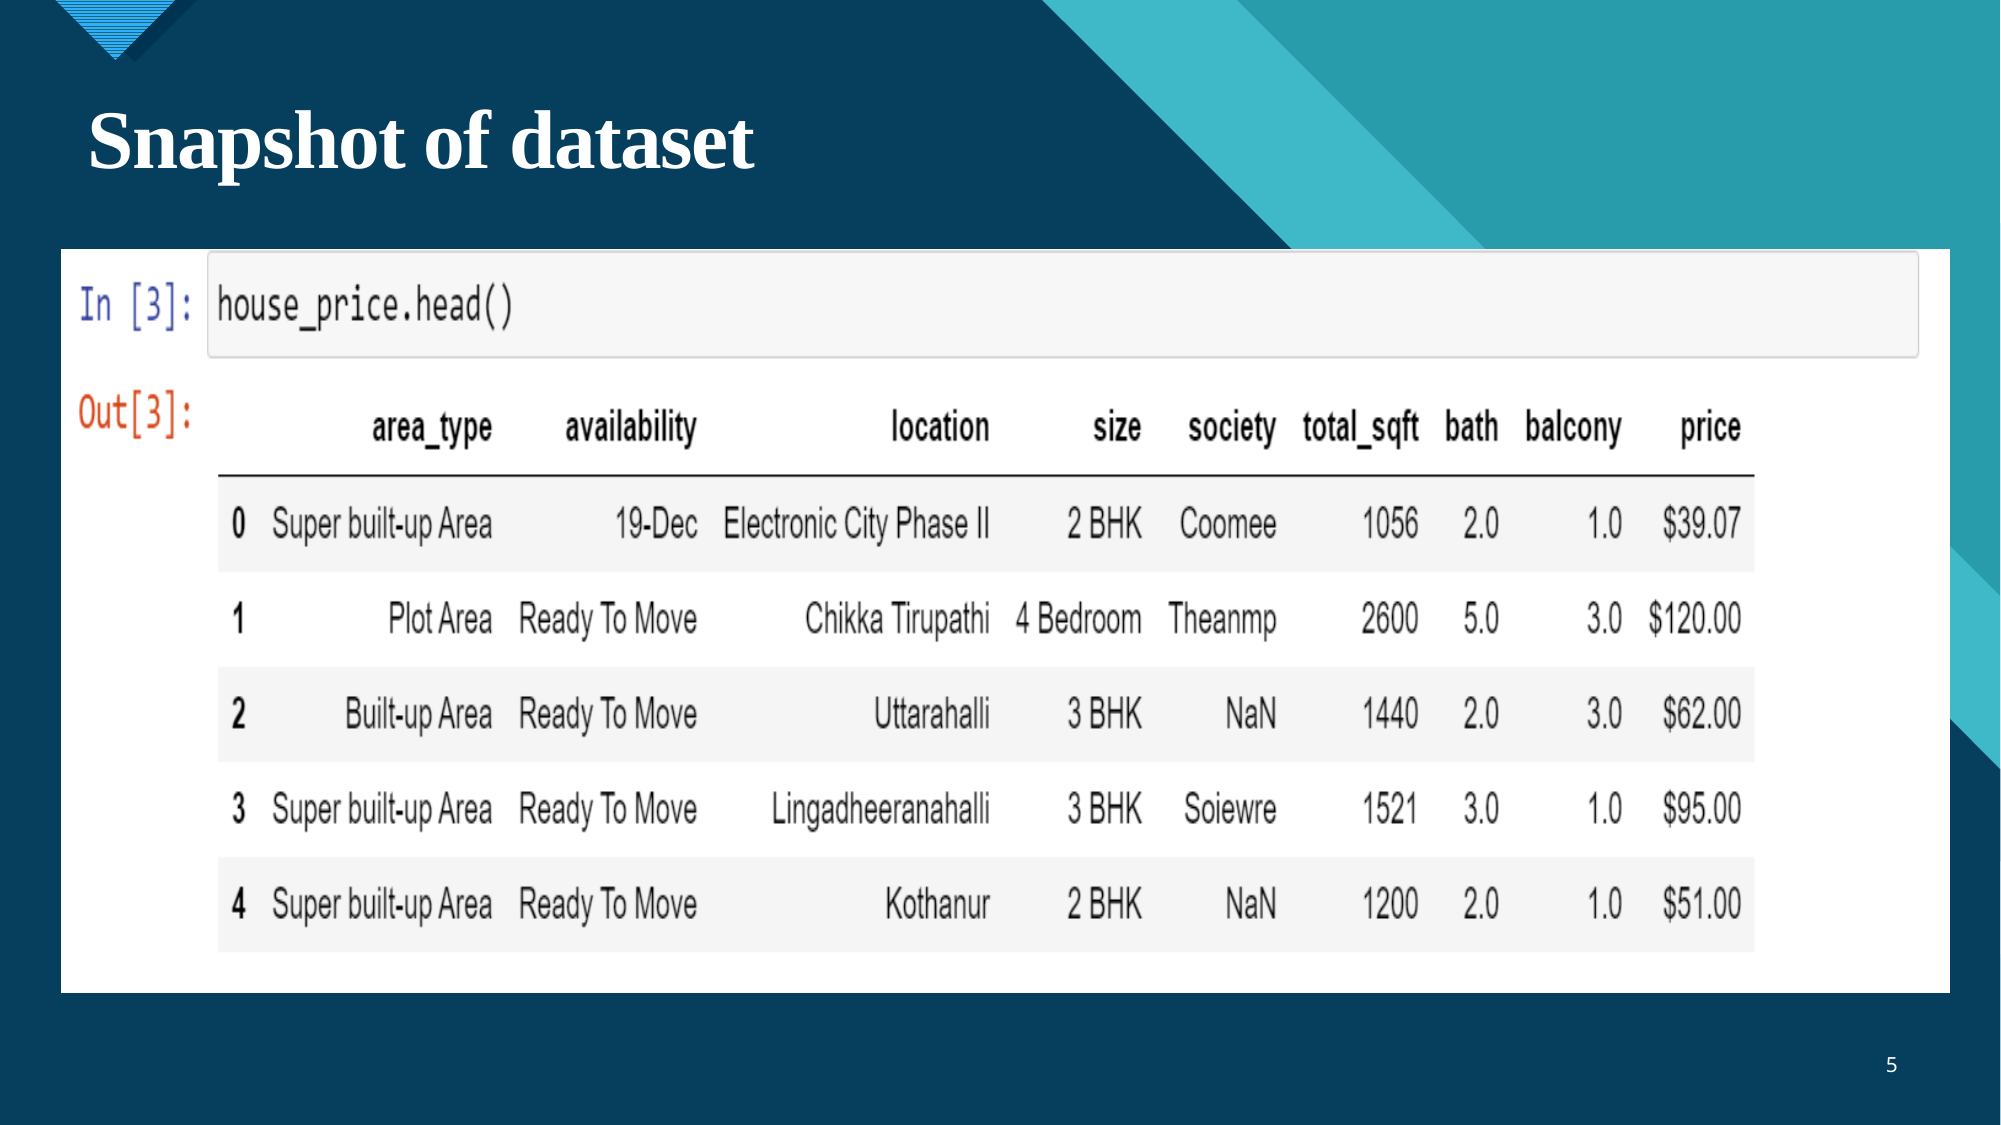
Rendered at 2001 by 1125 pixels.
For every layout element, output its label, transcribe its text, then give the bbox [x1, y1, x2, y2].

picture [62, 248, 1951, 992]
title Snapshot of dataset [72, 89, 1913, 196]
slide_number 5 [1845, 1035, 1913, 1096]
